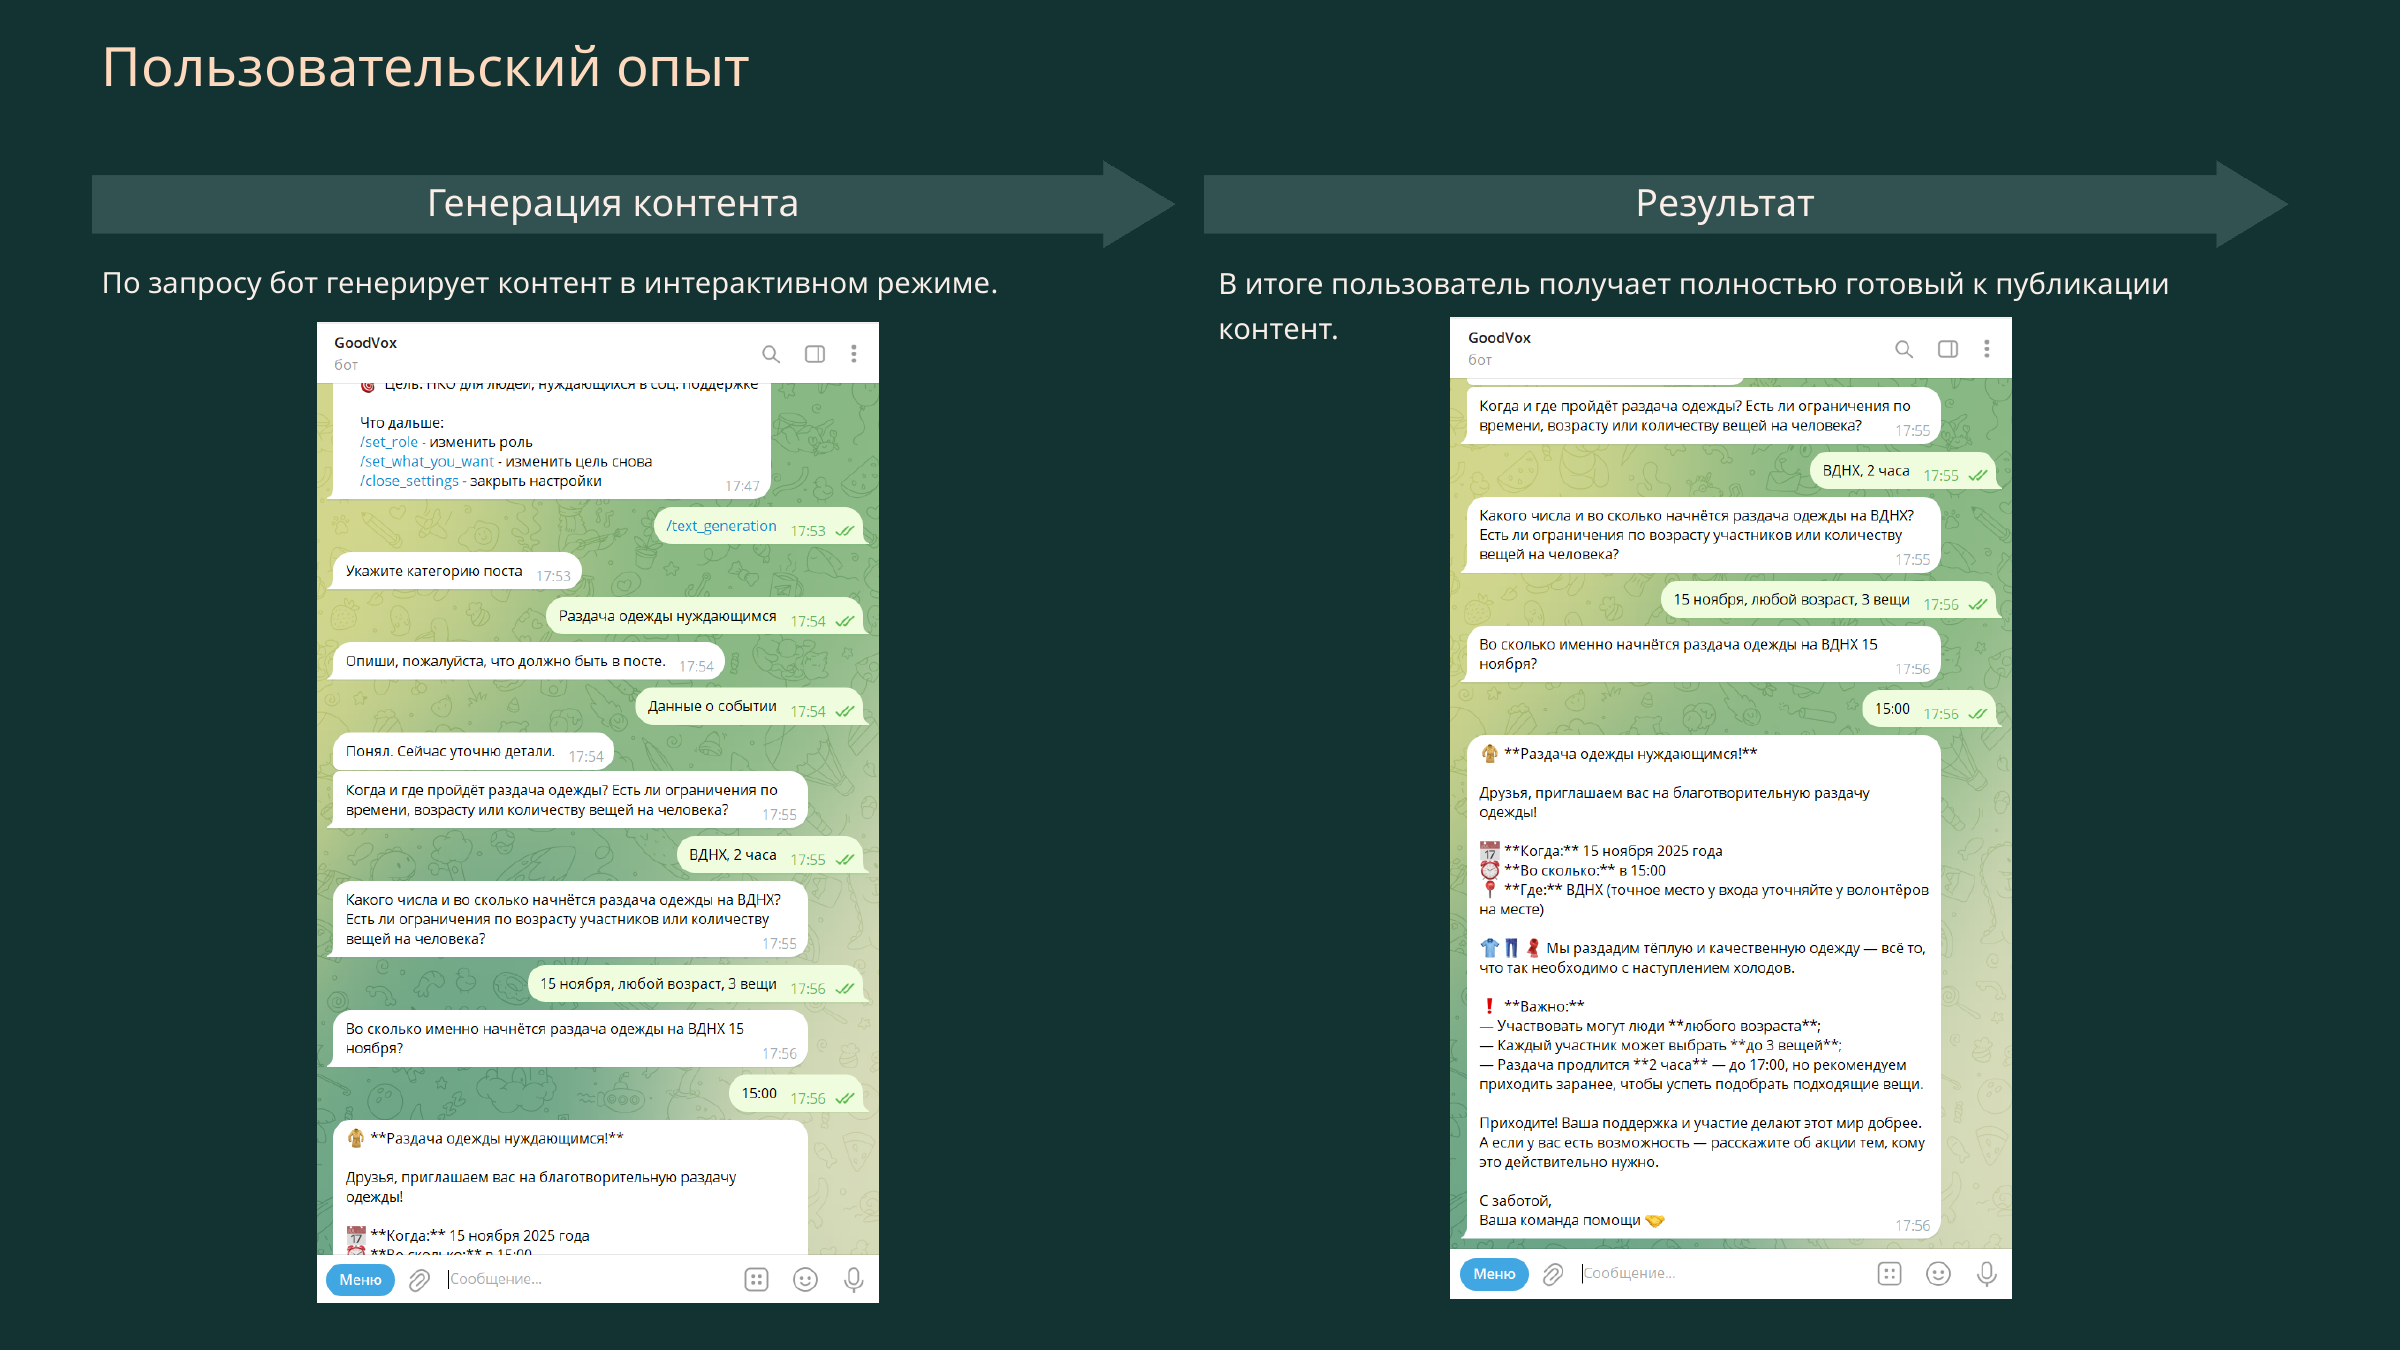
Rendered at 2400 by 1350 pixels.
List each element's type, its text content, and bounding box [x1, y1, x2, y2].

picture [92, 160, 1176, 1303]
text_box Пользовательский опыт [101, 29, 752, 99]
picture [1204, 160, 2289, 1299]
